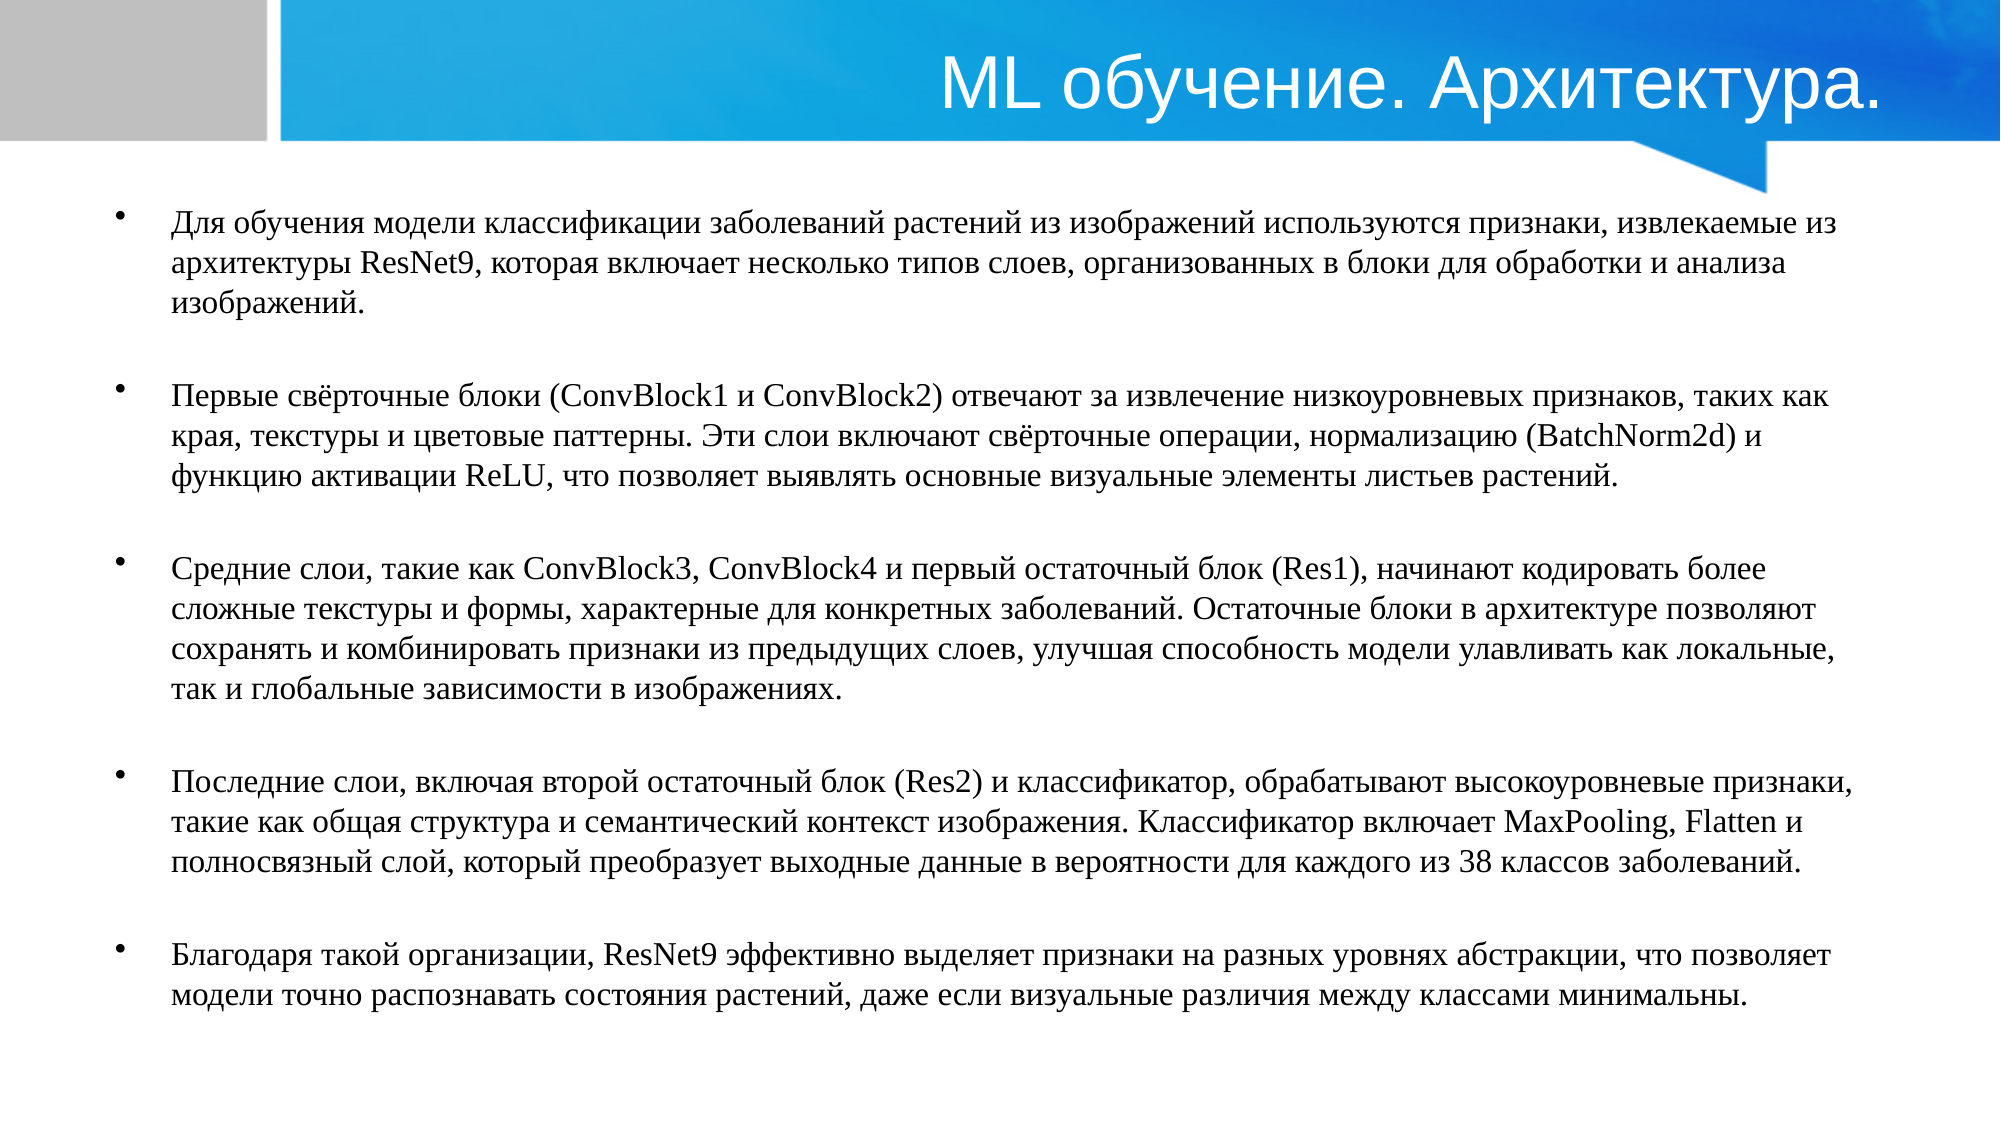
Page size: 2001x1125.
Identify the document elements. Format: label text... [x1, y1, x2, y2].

picture [0, 0, 2000, 1125]
title ML обучение. Архитектура. [99, 30, 1901, 127]
list Для обучения модели классификации заболеваний растений из изображений используются признаки, извлекаемые из архитектуры ResNet9, которая включает несколько типов слоев, организованных в блоки для обработки и анализа изображений. Первые свёрточные блоки (ConvBlock1 и ConvBlock2) отвечают за извлечение низкоуровневых признаков, таких как края, текстуры и цветовые паттерны. Эти слои включают свёрточные операции, нормализацию (BatchNorm2d) и функцию активации ReLU, что позволяет выявлять основные визуальные элементы листьев растений. Средние слои, такие как ConvBlock3, ConvBlock4 и первый остаточный блок (Res1), начинают кодировать более сложные текстуры и формы, характерные для конкретных заболеваний. Остаточные блоки в архитектуре позволяют сохранять и комбинировать признаки из предыдущих слоев, улучшая способность модели улавливать как локальные, так и глобальные зависимости в изображениях. Последние слои, включая второй остаточный блок (Res2) и классификатор, обрабатывают высокоуровневые признаки, такие как общая структура и семантический контекст изображения. Классификатор включает MaxPooling, Flatten и полносвязный слой, который преобразует выходные данные в вероятности для каждого из 38 классов заболеваний. Благодаря такой организации, ResNet9 эффективно выделяет признаки на разных уровнях абстракции, что позволяет модели точно распознавать состояния растений, даже если визуальные различия между классами минимальны. [99, 192, 1901, 1006]
